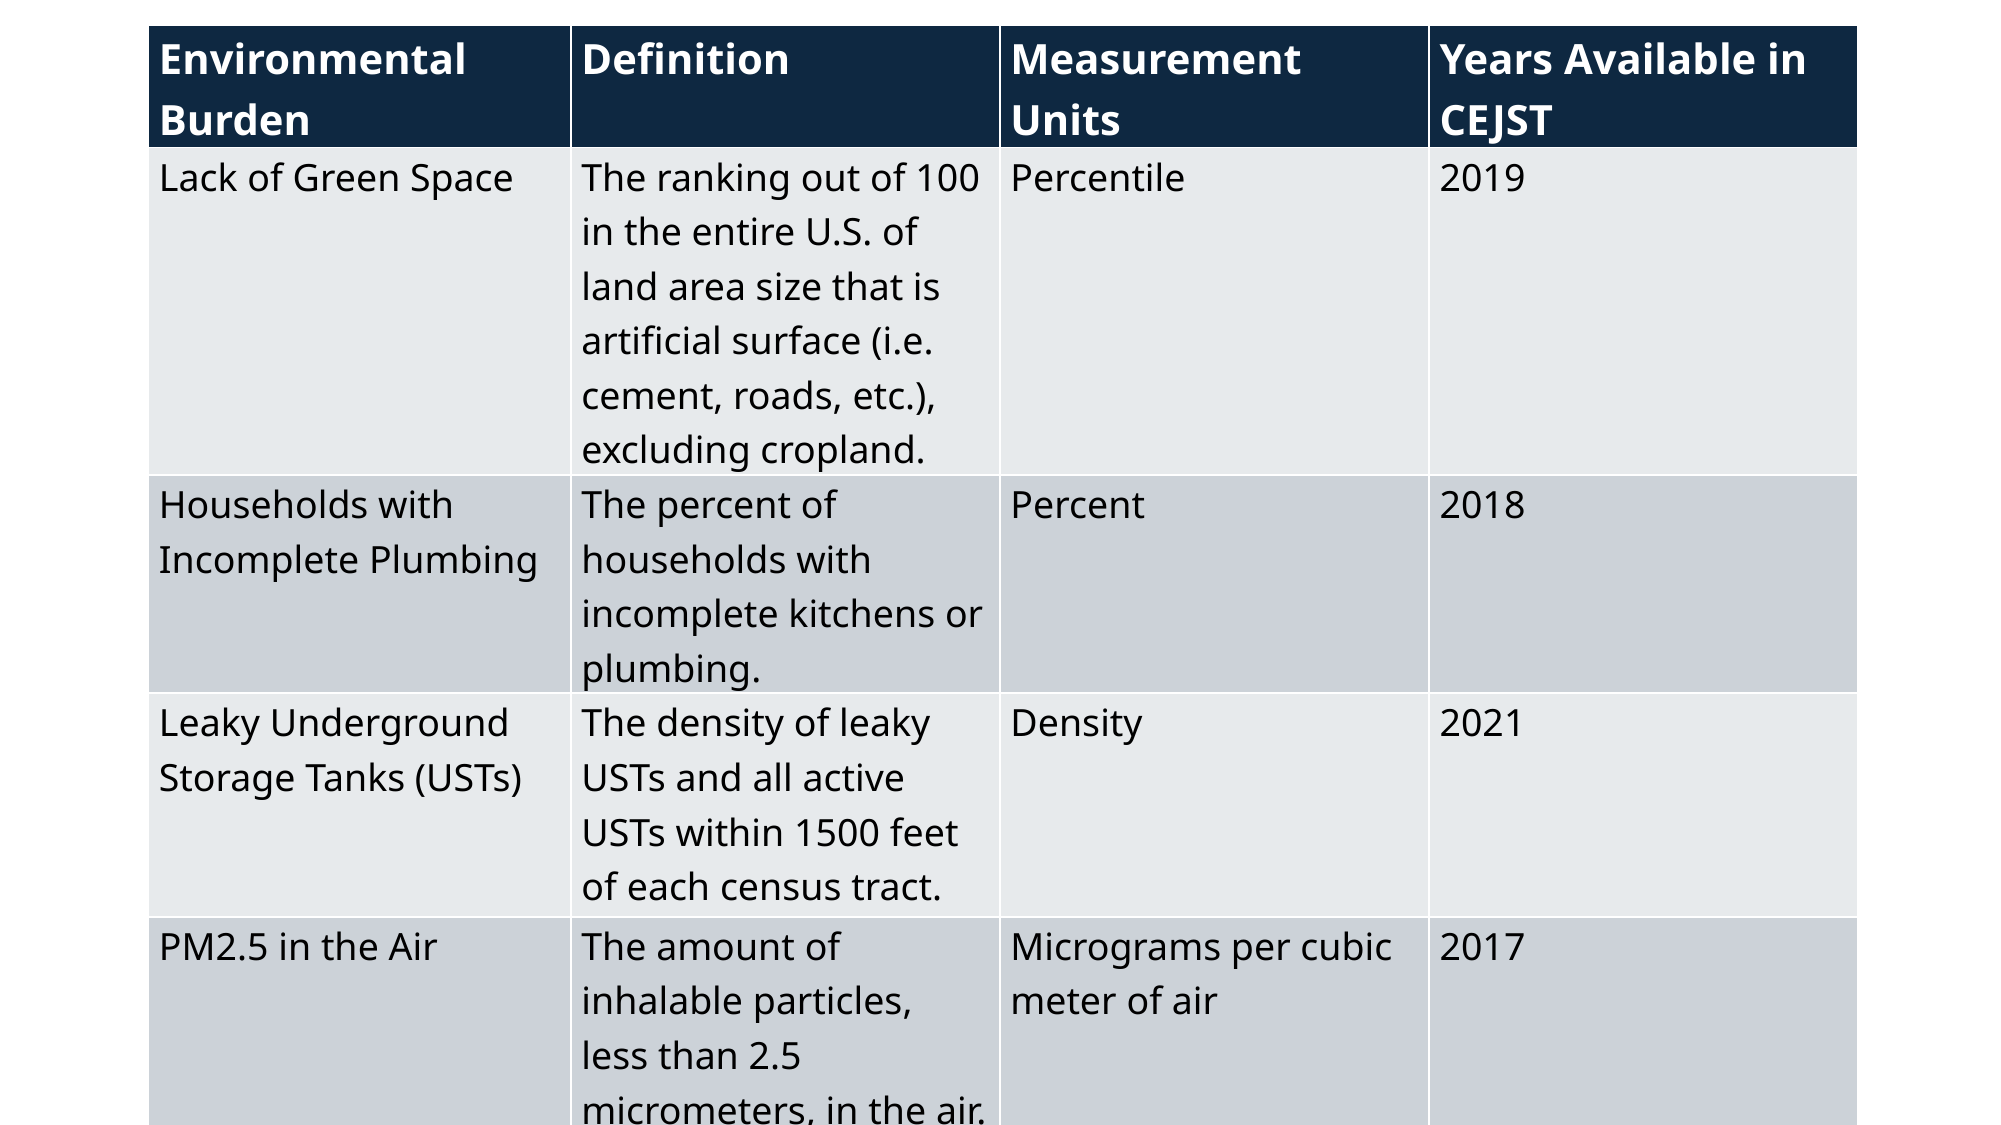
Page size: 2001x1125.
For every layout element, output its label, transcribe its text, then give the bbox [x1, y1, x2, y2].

table_cell 2021 [1430, 694, 1857, 916]
table_cell 2019 [1430, 148, 1857, 474]
table_cell Density [1001, 694, 1428, 916]
table_cell Households with Incomplete Plumbing [149, 476, 570, 692]
table_header Years Available in CEJST [1430, 26, 1857, 147]
table_header Measurement Units [1001, 26, 1428, 147]
table_cell PM2.5 in the Air [149, 918, 570, 1125]
table_cell Leaky Underground Storage Tanks (USTs) [149, 694, 570, 916]
table_cell The amount of inhalable particles, less than 2.5 micrometers, in the air. [572, 918, 999, 1125]
table_header Environmental Burden [149, 26, 570, 147]
table_cell Percentile [1001, 148, 1428, 474]
table_cell Lack of Green Space [149, 148, 570, 474]
table_cell The ranking out of 100 in the entire U.S. of land area size that is artificial surface (i.e. cement, roads, etc.), excluding cropland. [572, 148, 999, 474]
table_cell Micrograms per cubic meter of air [1001, 918, 1428, 1125]
table_cell Percent [1001, 476, 1428, 692]
table_header Definition [572, 26, 999, 147]
table_cell The density of leaky USTs and all active USTs within 1500 feet of each census tract. [572, 694, 999, 916]
table_cell The percent of households with incomplete kitchens or plumbing. [572, 476, 999, 692]
table_cell 2017 [1430, 918, 1857, 1125]
table_cell 2018 [1430, 476, 1857, 692]
